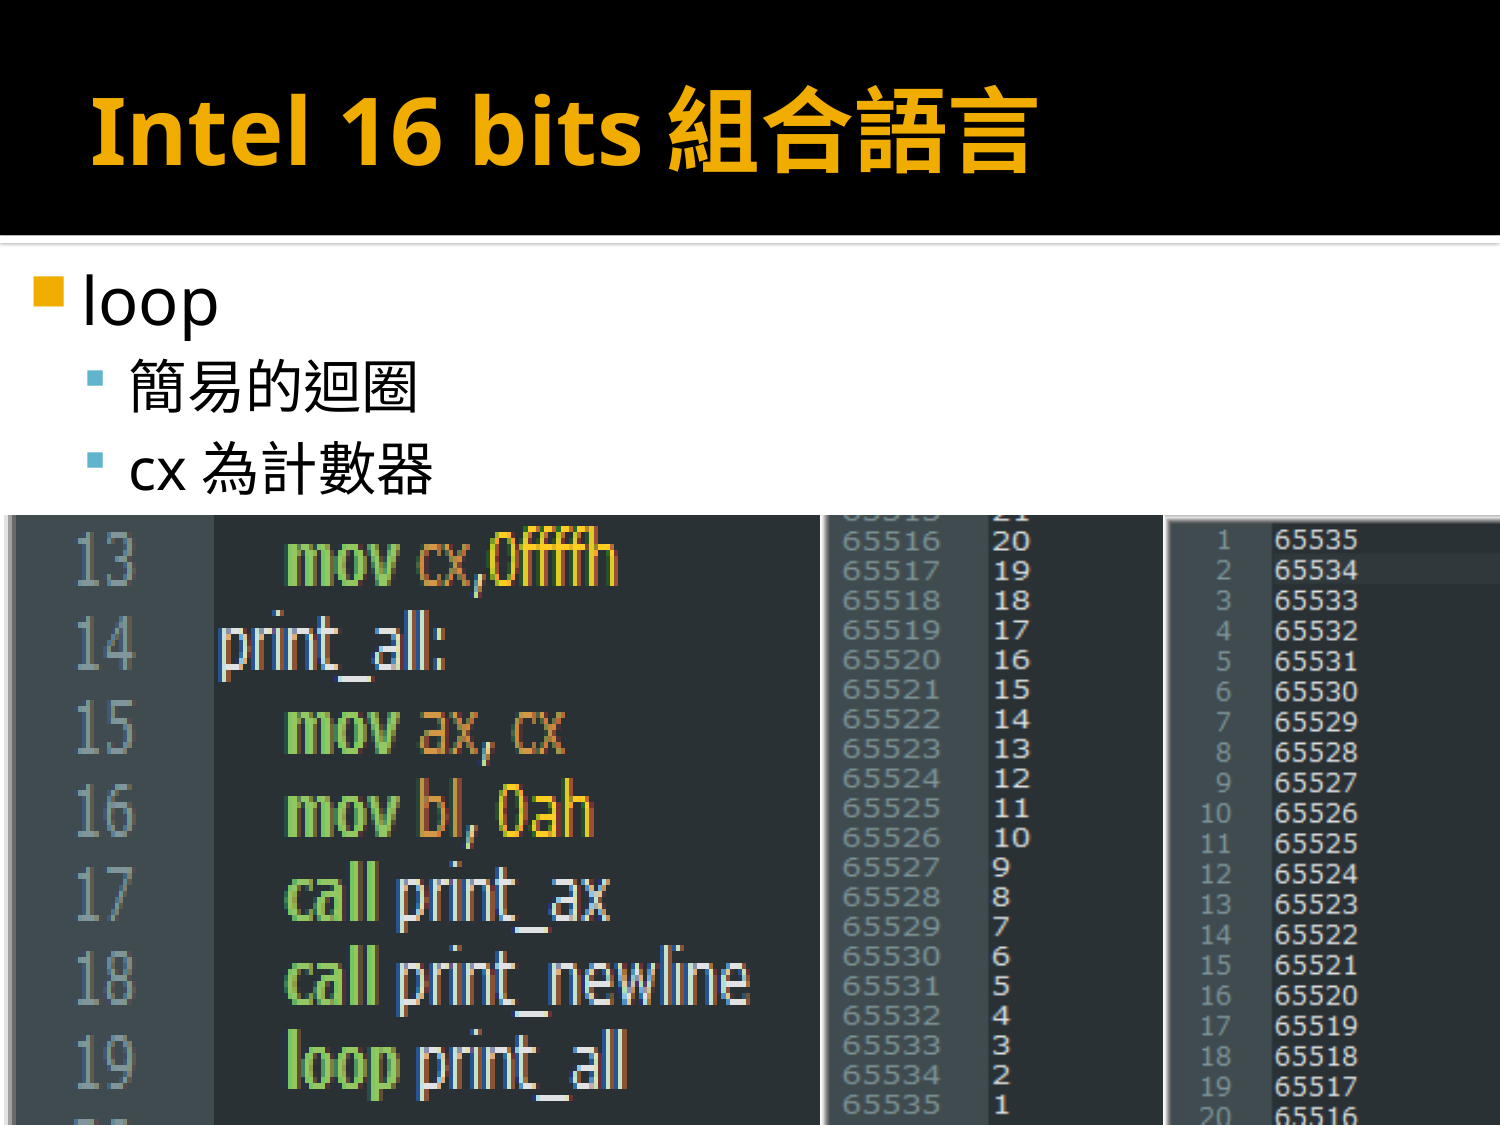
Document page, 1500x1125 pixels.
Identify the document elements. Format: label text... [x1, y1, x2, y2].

picture [0, 515, 1500, 1125]
title Intel 16 bits組合語言 [75, 25, 1425, 231]
list loop 簡易的迴圈 cx為計數器 [0, 243, 1350, 514]
